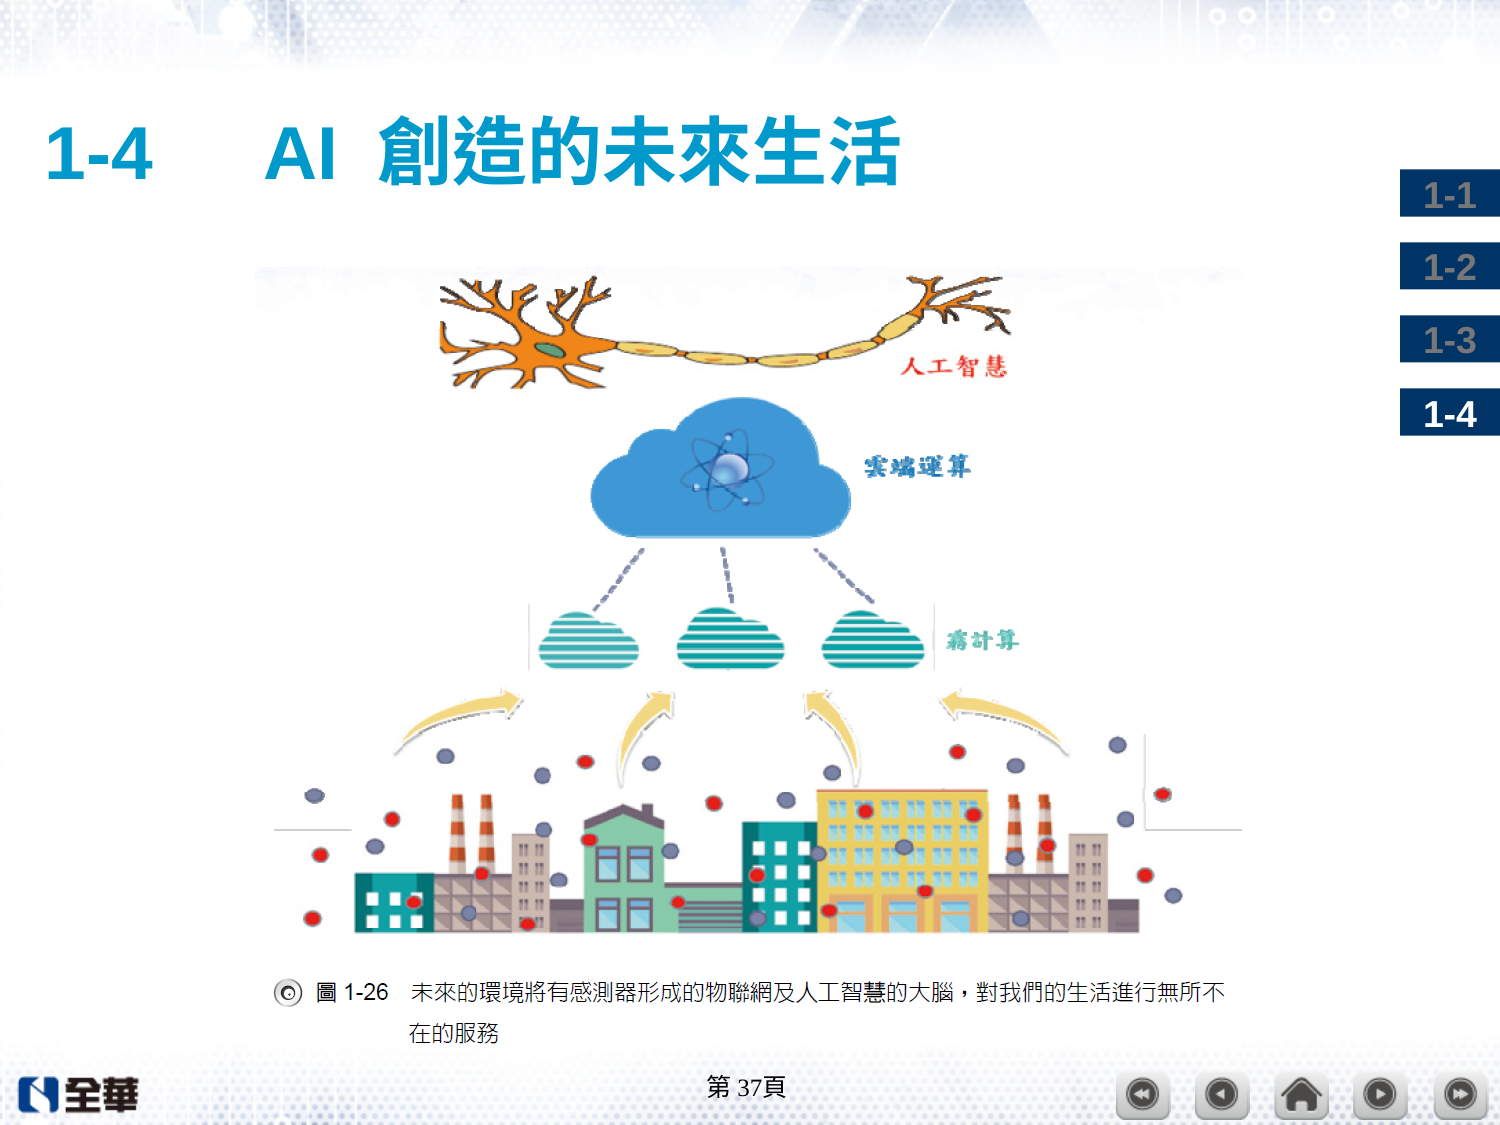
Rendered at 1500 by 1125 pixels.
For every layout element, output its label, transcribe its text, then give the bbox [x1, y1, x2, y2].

title 1-4 AI 創造的未來生活 [29, 89, 1386, 209]
picture [0, 0, 1500, 1125]
